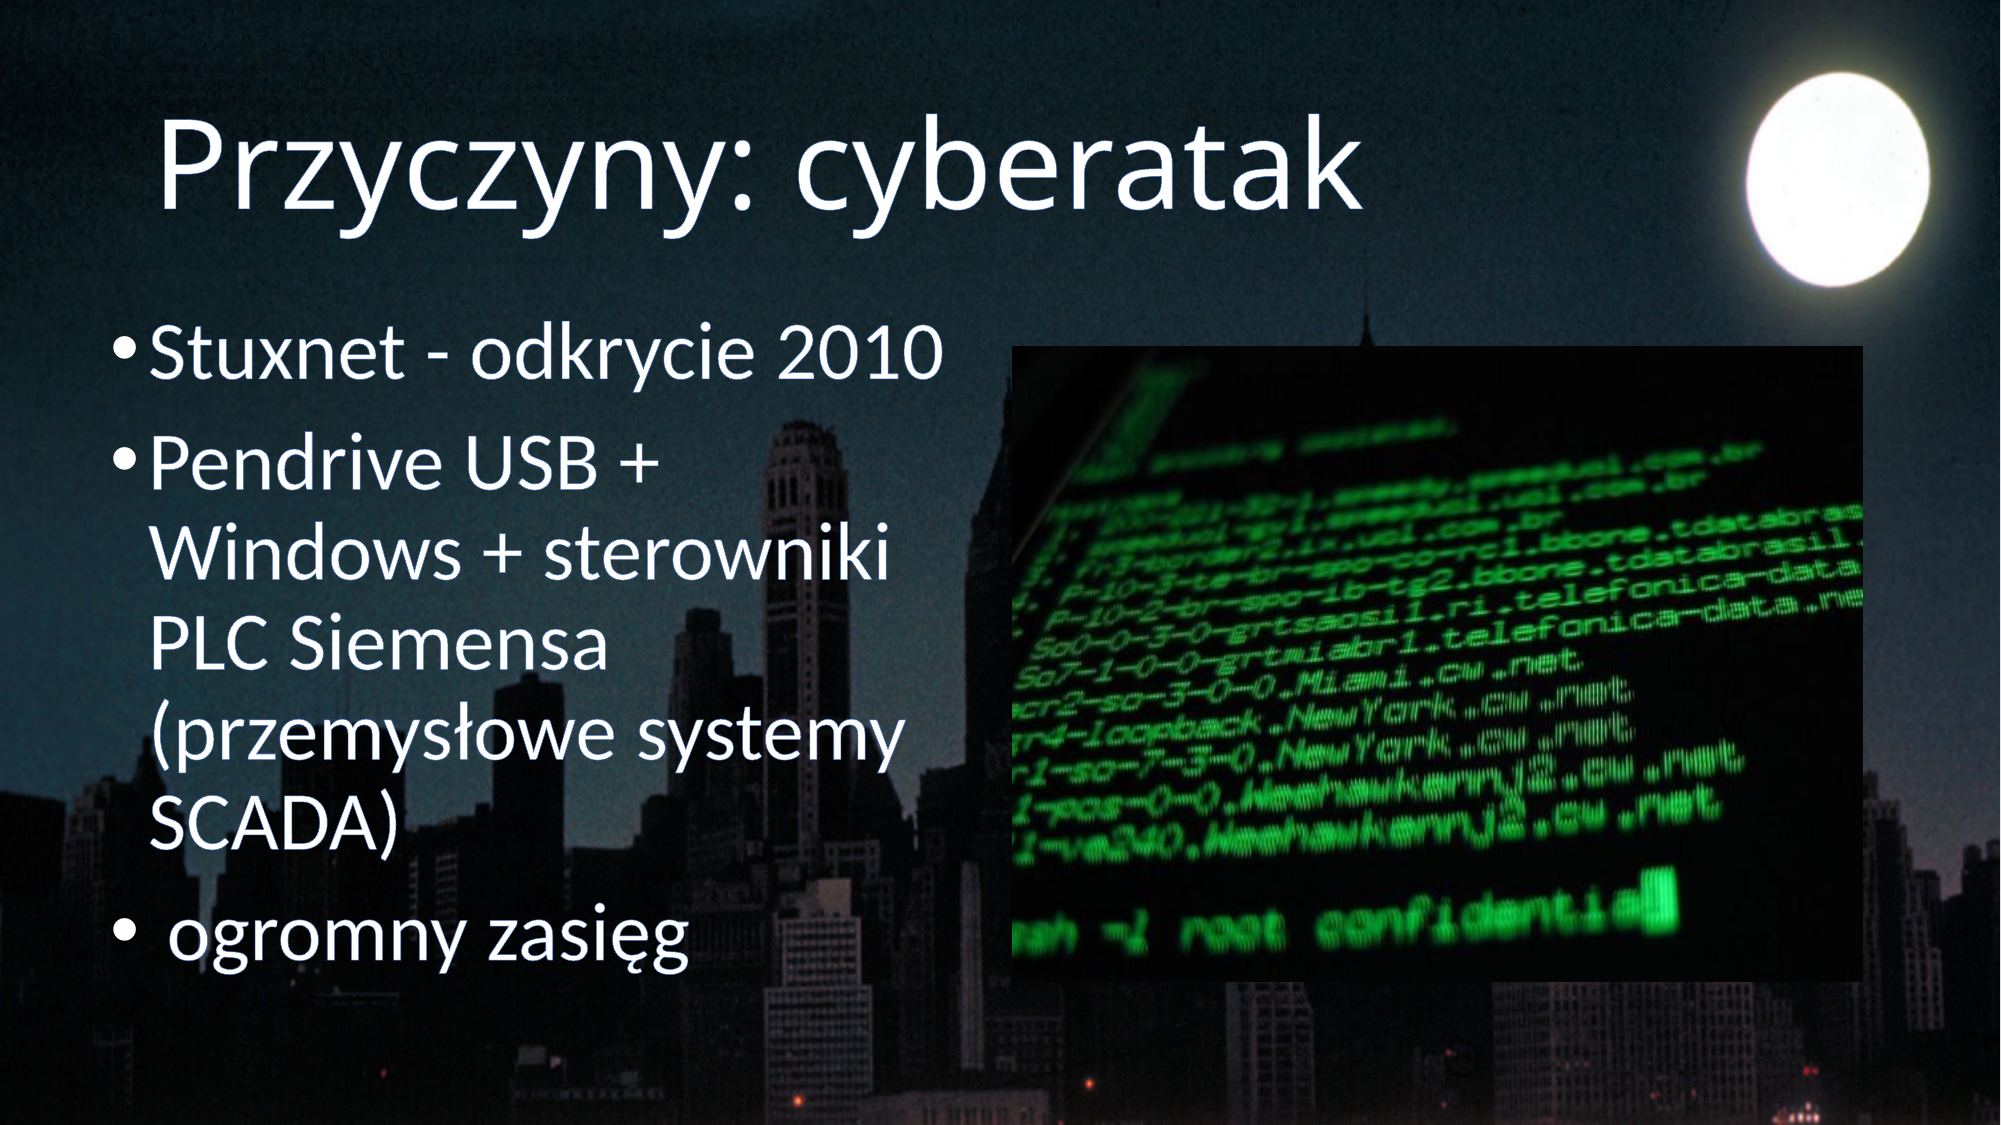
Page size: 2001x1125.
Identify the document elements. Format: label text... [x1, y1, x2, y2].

list Stuxnet - odkrycie 2010 Pendrive USB + Windows + sterowniki PLC Siemensa (przemysłowe systemy SCADA) ogromny zasięg [95, 299, 988, 1014]
picture [0, 0, 2001, 1125]
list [1012, 346, 1863, 982]
title Przyczyny: cyberatak [137, 59, 1863, 278]
